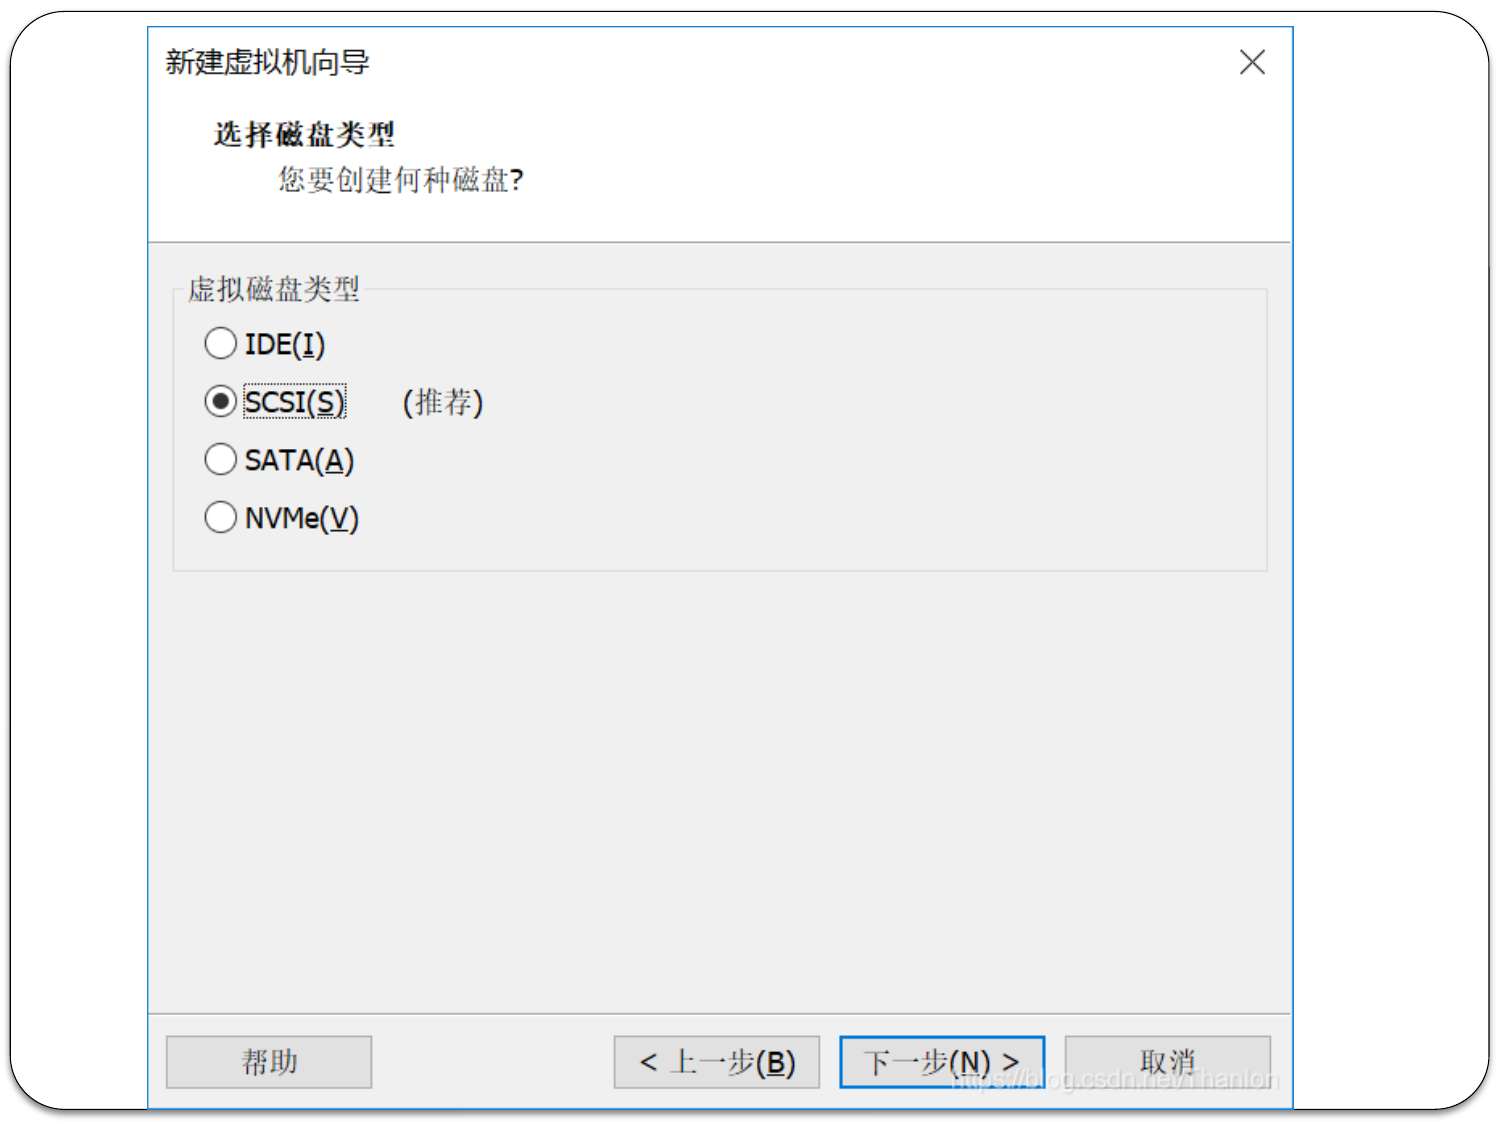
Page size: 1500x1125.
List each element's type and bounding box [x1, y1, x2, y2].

picture [147, 25, 1294, 1110]
